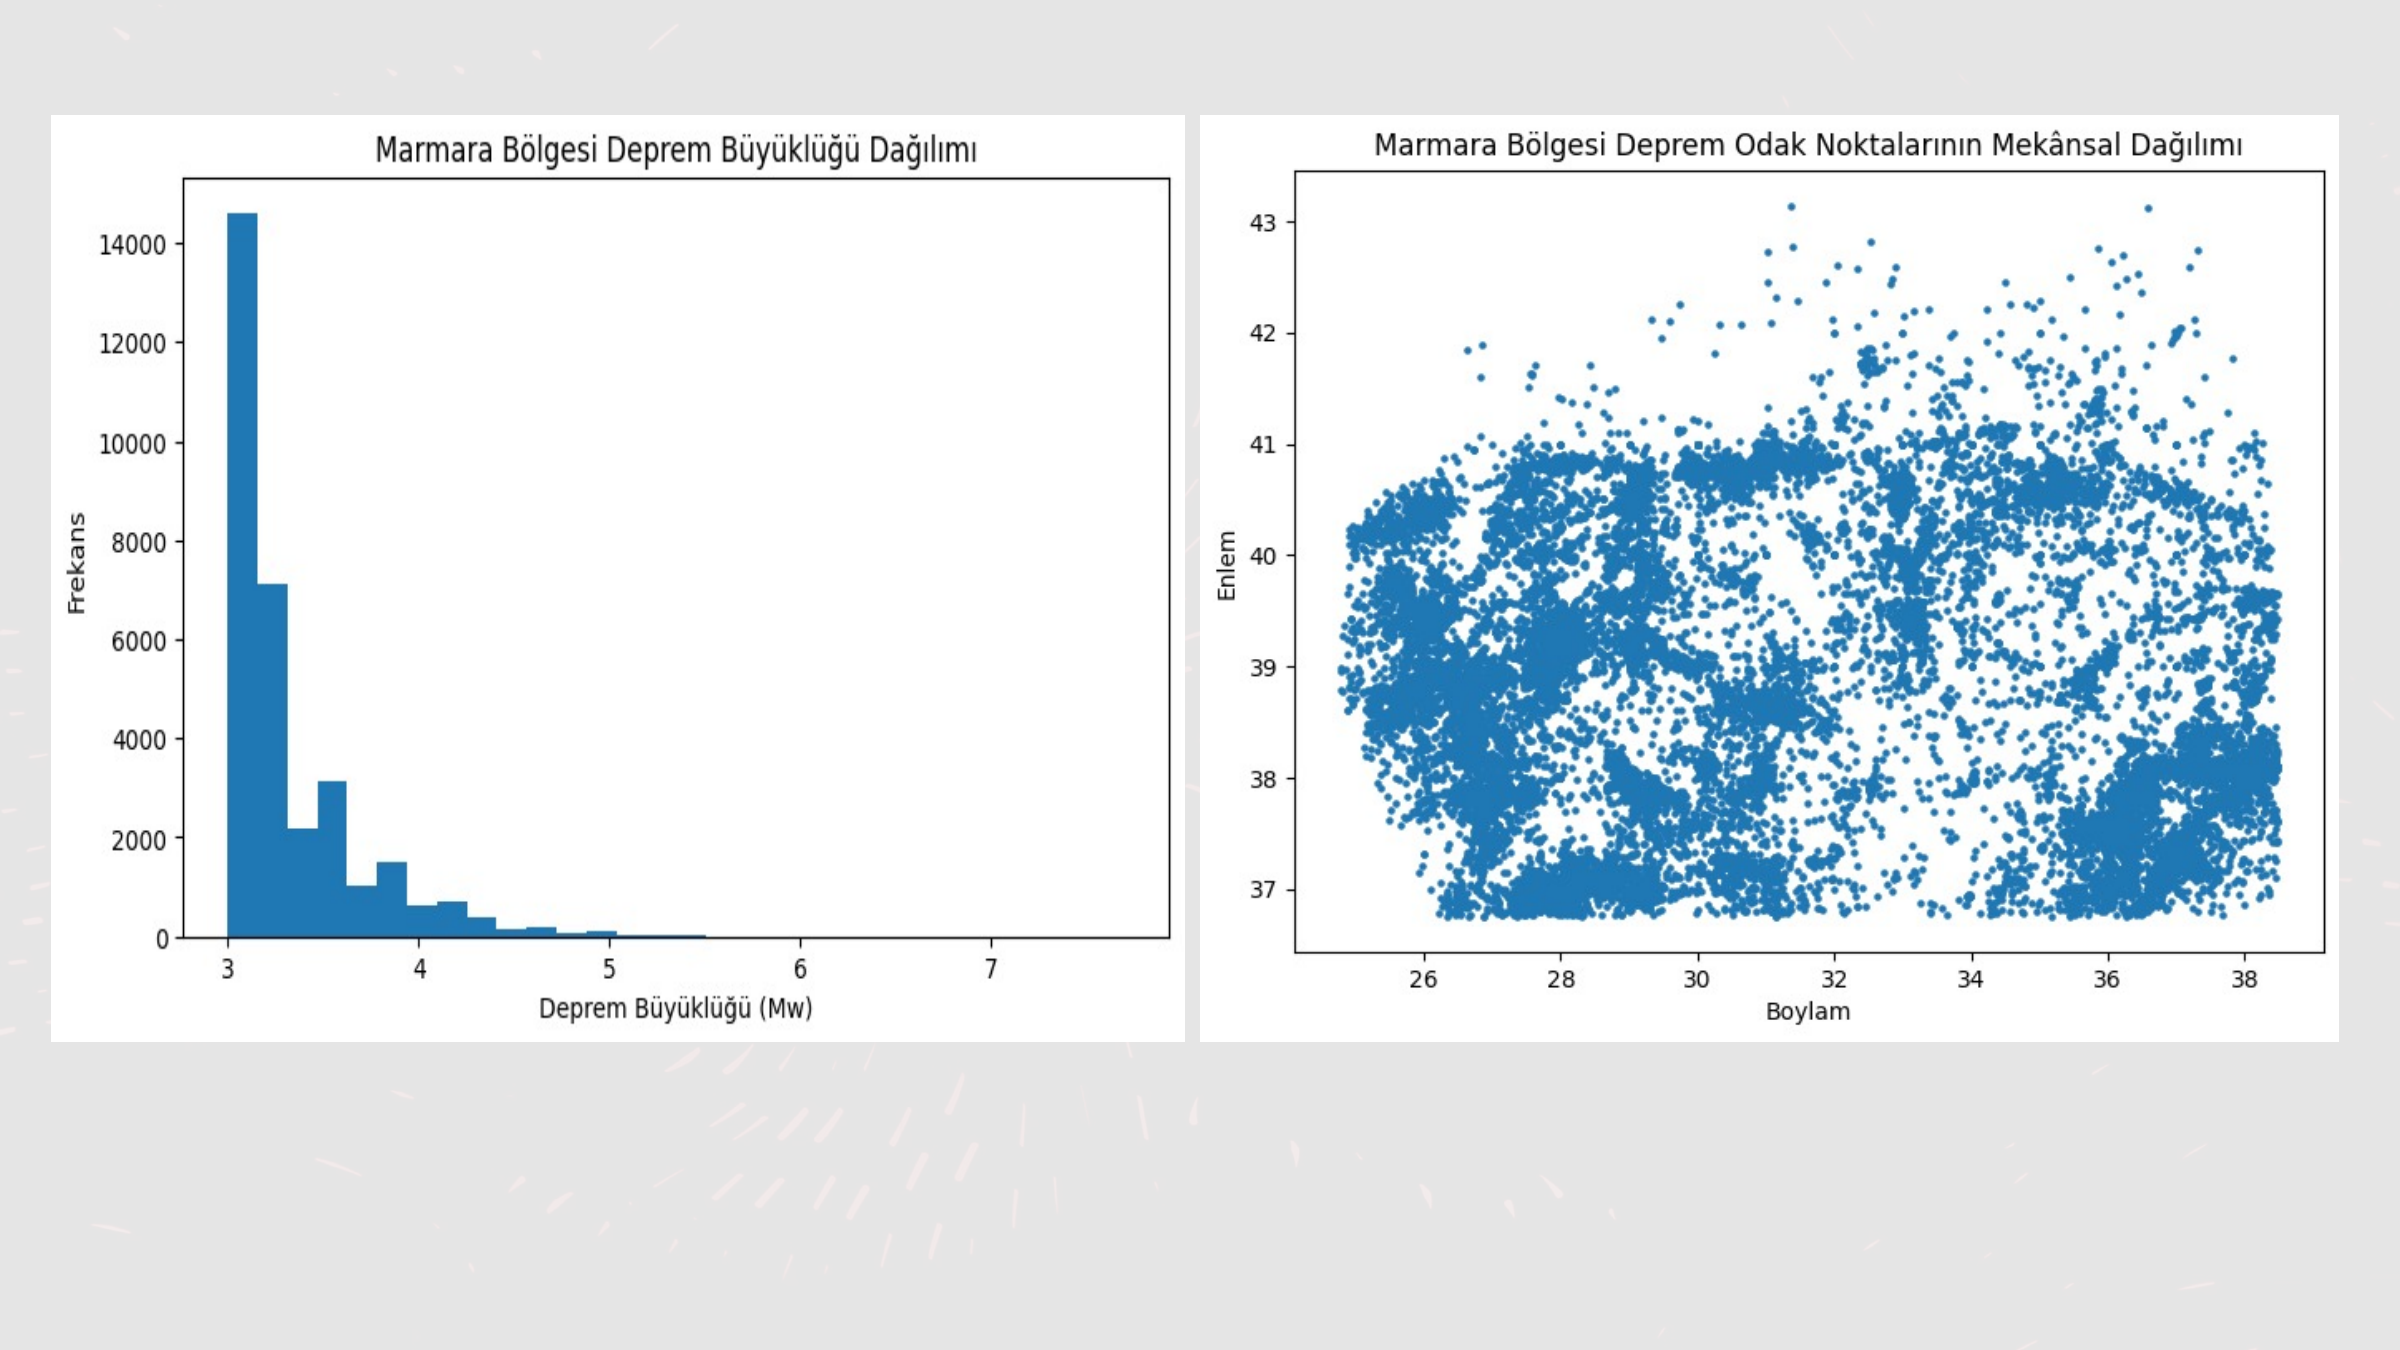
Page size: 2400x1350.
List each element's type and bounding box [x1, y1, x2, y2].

picture [51, 115, 1185, 1042]
picture [1199, 115, 2339, 1042]
